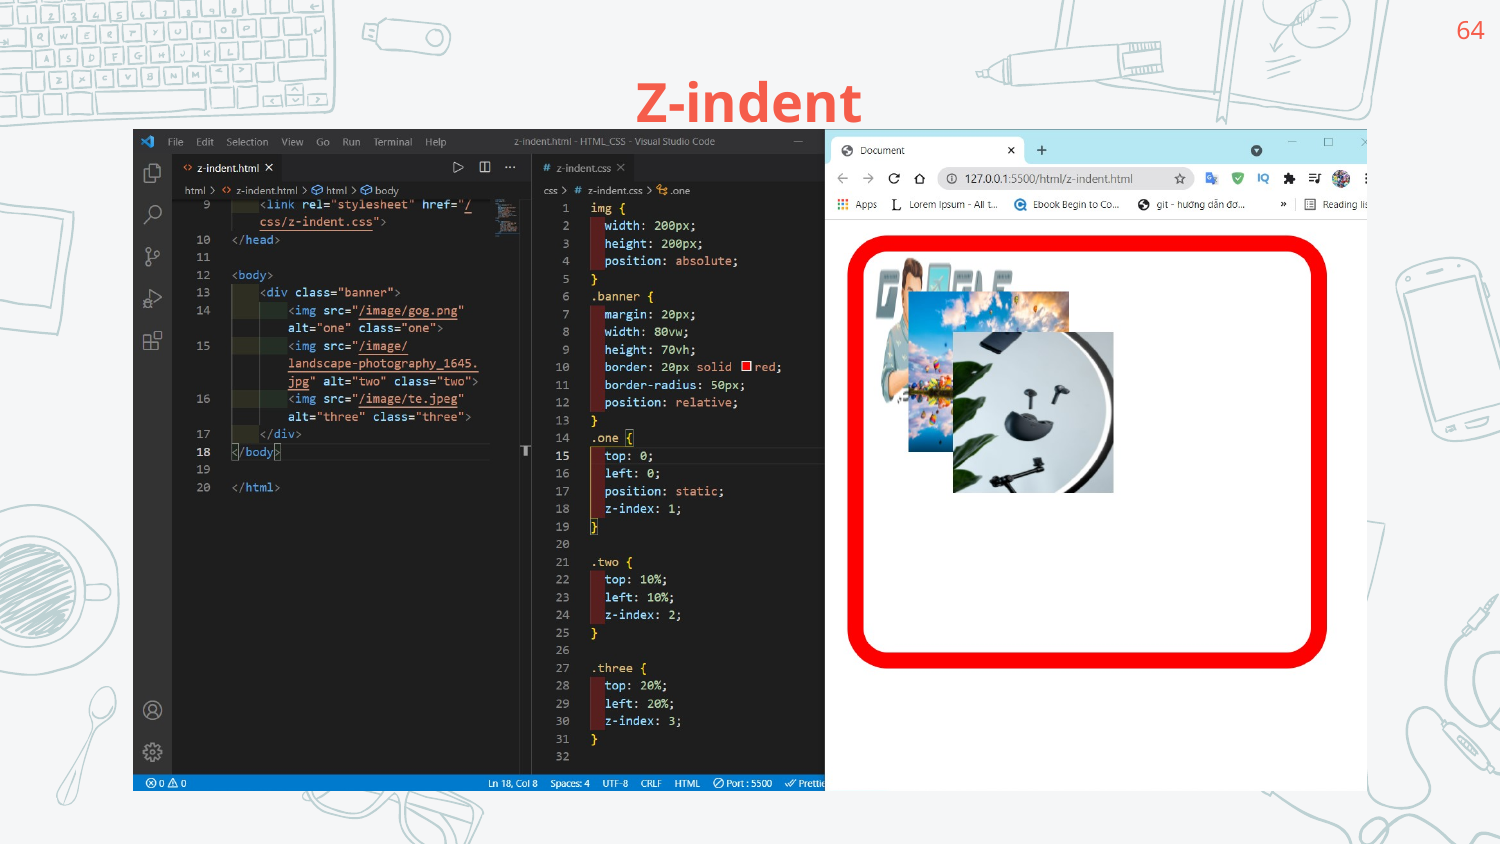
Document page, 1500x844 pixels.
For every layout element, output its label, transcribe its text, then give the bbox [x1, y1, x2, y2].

title Z-indent [185, 52, 1315, 128]
picture [132, 129, 1368, 792]
slide_number 64 [1435, 0, 1500, 53]
